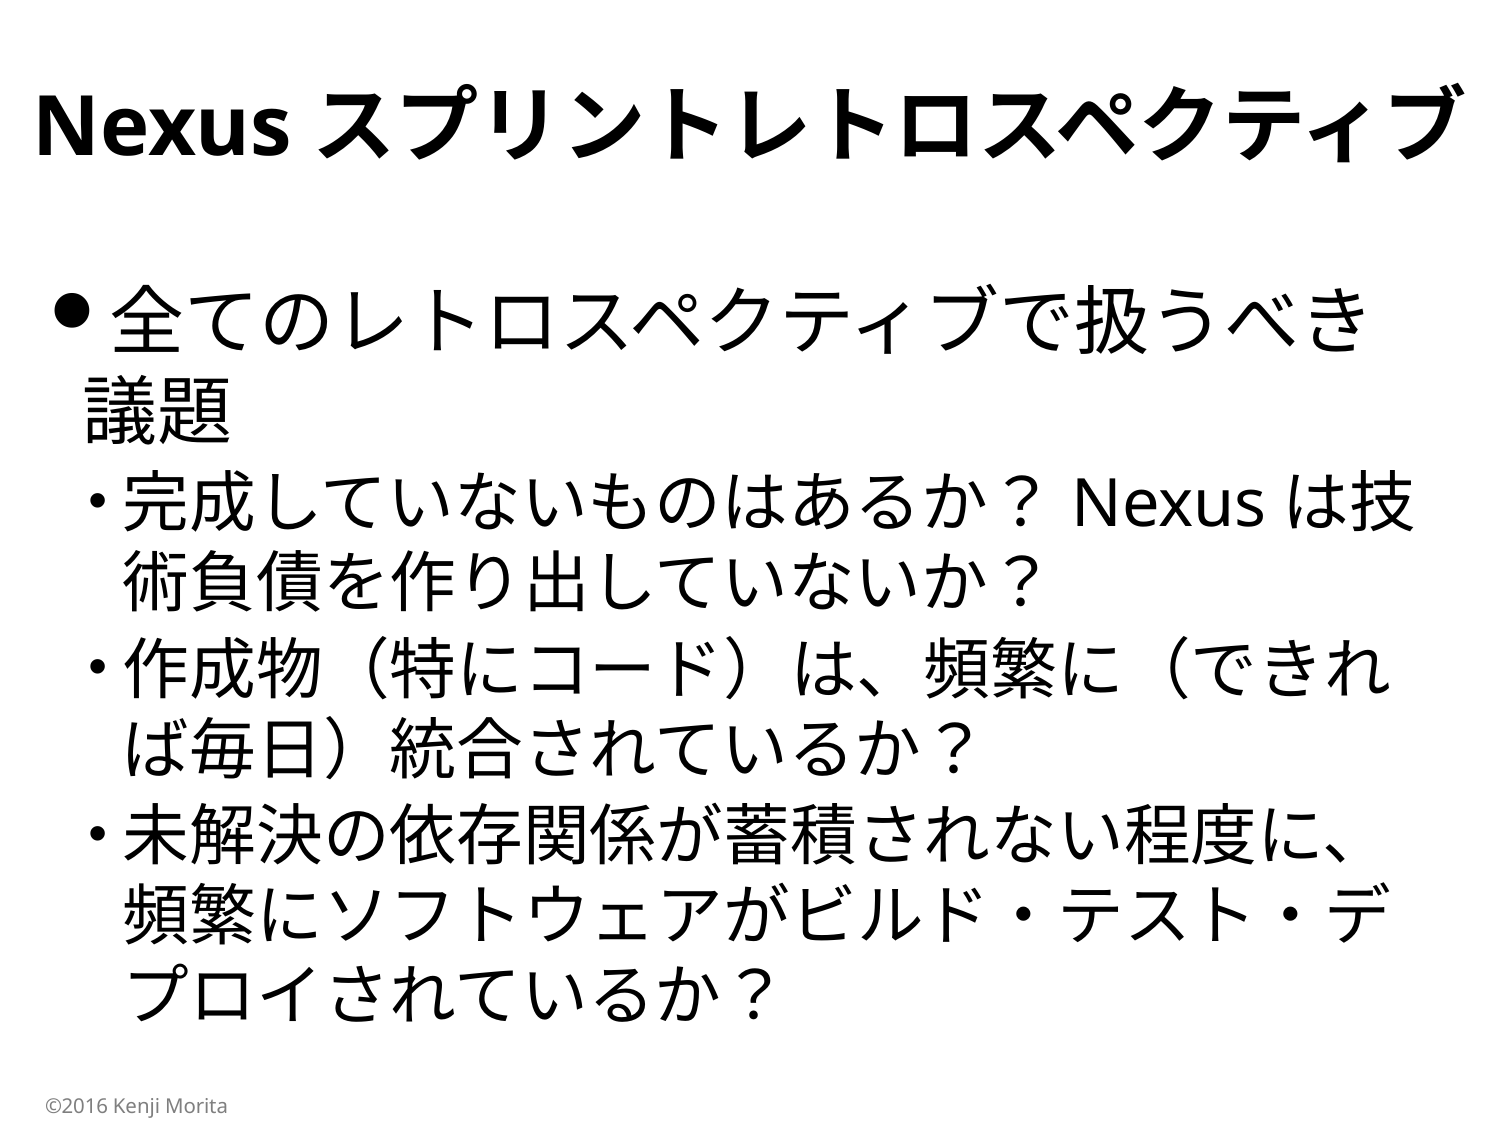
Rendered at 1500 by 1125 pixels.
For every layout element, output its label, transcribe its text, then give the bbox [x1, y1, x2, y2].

title Nexusスプリントレトロスペクティブ [0, 4, 1500, 240]
list 全てのレトロスペクティブで扱うべき議題 完成していないものはあるか？Nexusは技術負債を作り出していないか？ 作成物（特にコード）は、頻繁に（できれば毎日）統合されているか？ 未解決の依存関係が蓄積されない程度に、頻繁にソフトウェアがビルド・テスト・デプロイされているか？ [38, 268, 1459, 1080]
